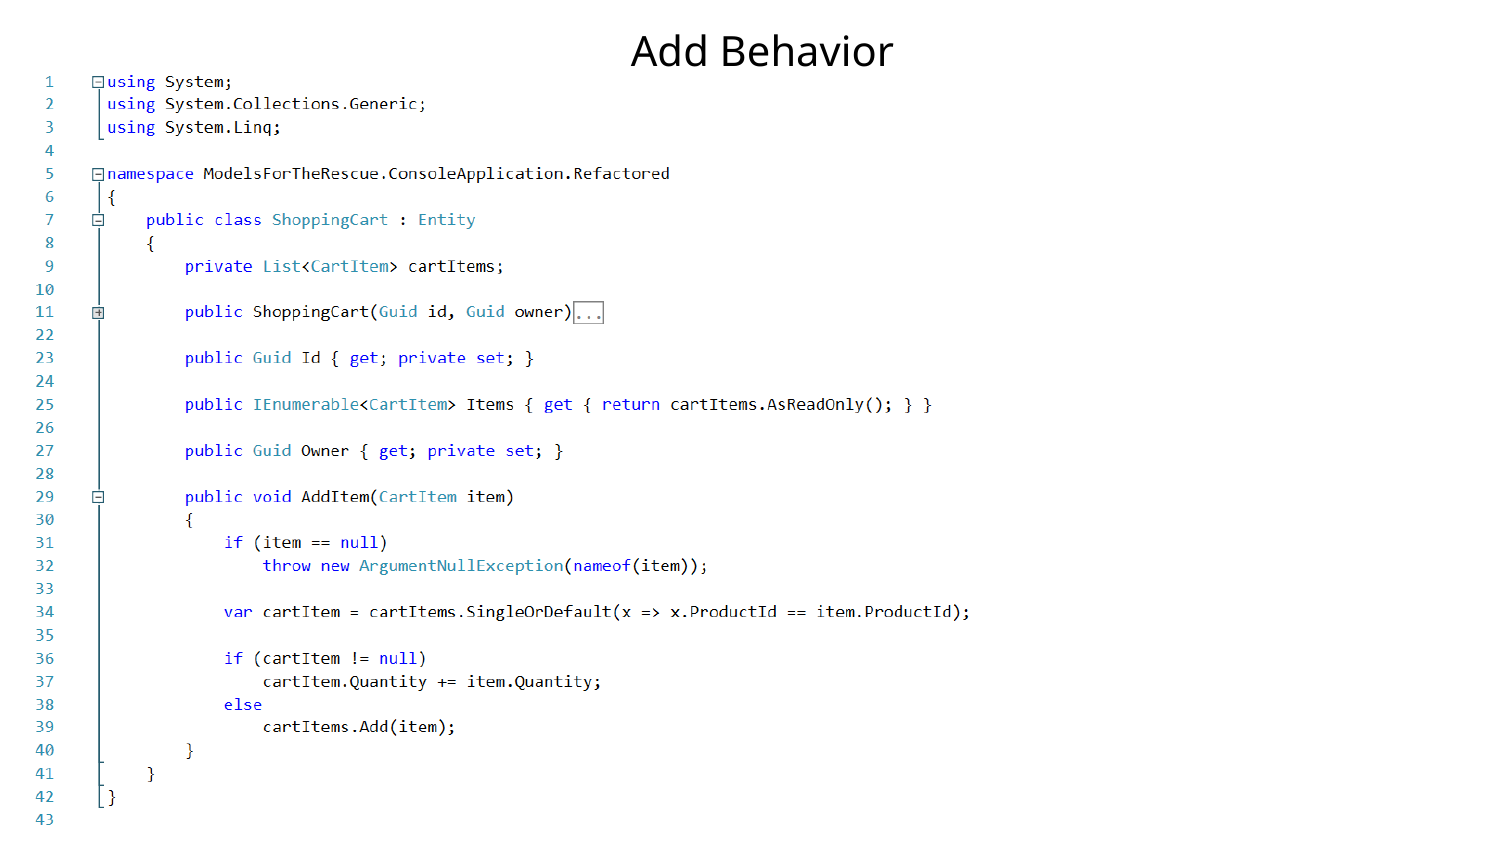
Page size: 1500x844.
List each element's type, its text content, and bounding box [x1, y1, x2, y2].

subtitle Add Behavior [125, 9, 1400, 139]
picture [24, 70, 1013, 832]
